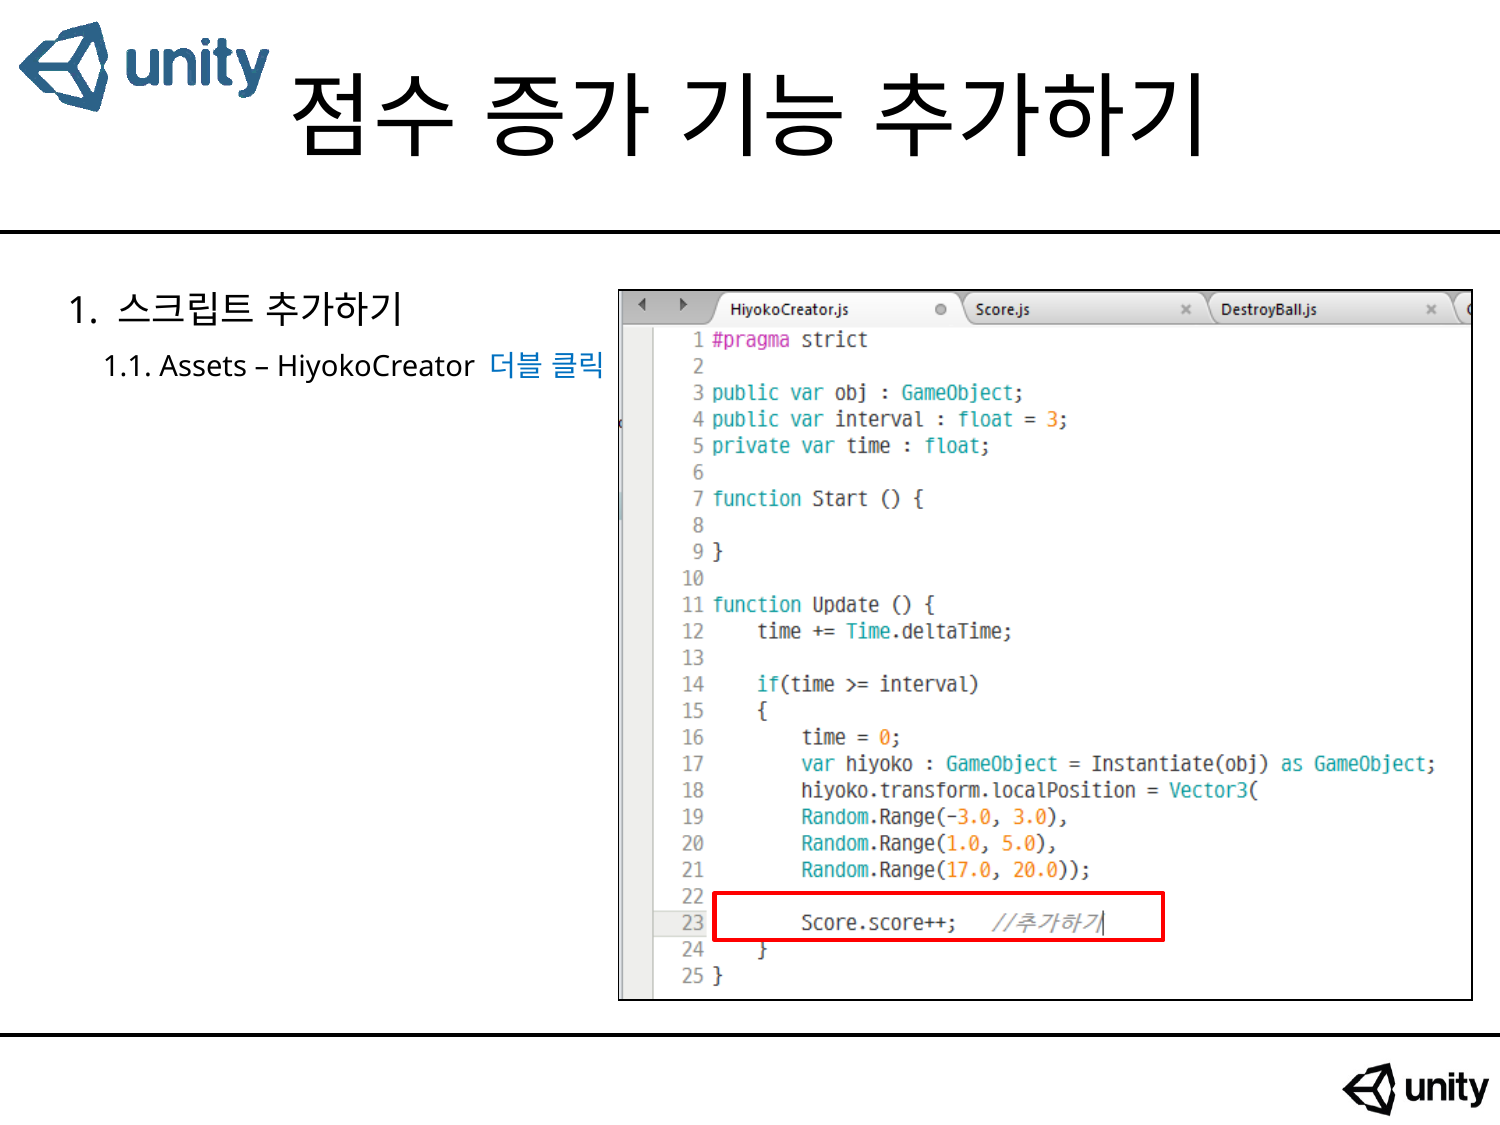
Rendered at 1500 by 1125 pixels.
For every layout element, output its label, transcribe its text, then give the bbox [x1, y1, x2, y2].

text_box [618, 290, 1472, 1000]
text_box 1. 스크립트 추가하기 [52, 278, 419, 339]
picture [1336, 1058, 1500, 1123]
title 점수 증가 기능 추가하기 [75, 19, 1425, 207]
picture [8, 14, 290, 125]
text_box 1.1. Assets – HiyokoCreator 더블 클릭 [88, 339, 613, 390]
